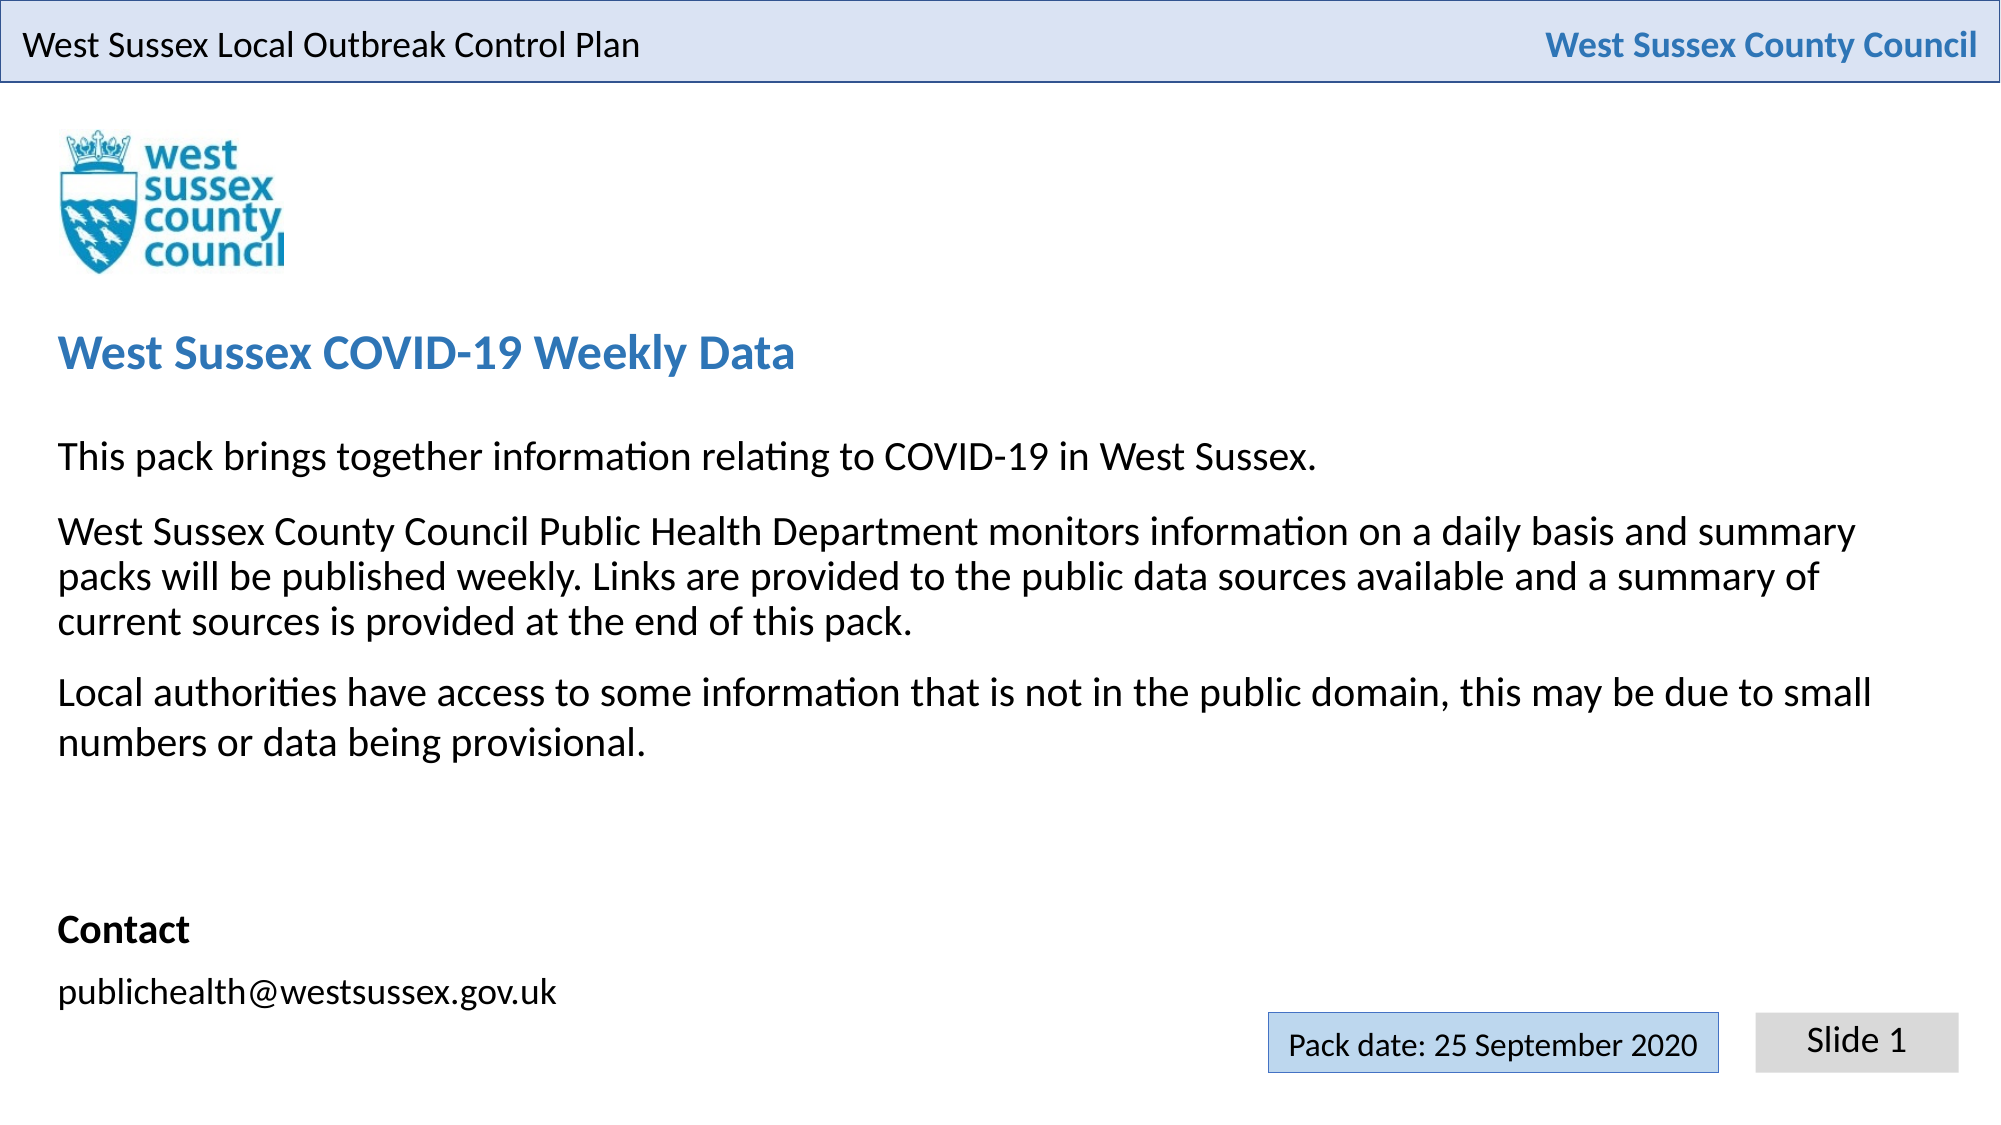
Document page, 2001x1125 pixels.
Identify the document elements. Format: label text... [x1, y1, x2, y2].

list This pack brings together information relating to COVID-19 in West Sussex. West Sussex County Council Public Health Department monitors information on a daily basis and summary packs will be published weekly. Links are provided to the public data sources available and a summary of current sources is provided at the end of this pack. Local authorities have access to some information that is not in the public domain, this may be due to small numbers or data being provisional. [42, 427, 1928, 817]
picture [59, 129, 284, 276]
list Contact [42, 900, 496, 964]
list publichealth@westsussex.gov.uk [42, 964, 603, 1020]
list West Sussex COVID-19 Weekly Data [42, 318, 1128, 394]
list Slide 1 [1755, 1012, 1959, 1073]
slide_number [1268, 1012, 1719, 1073]
